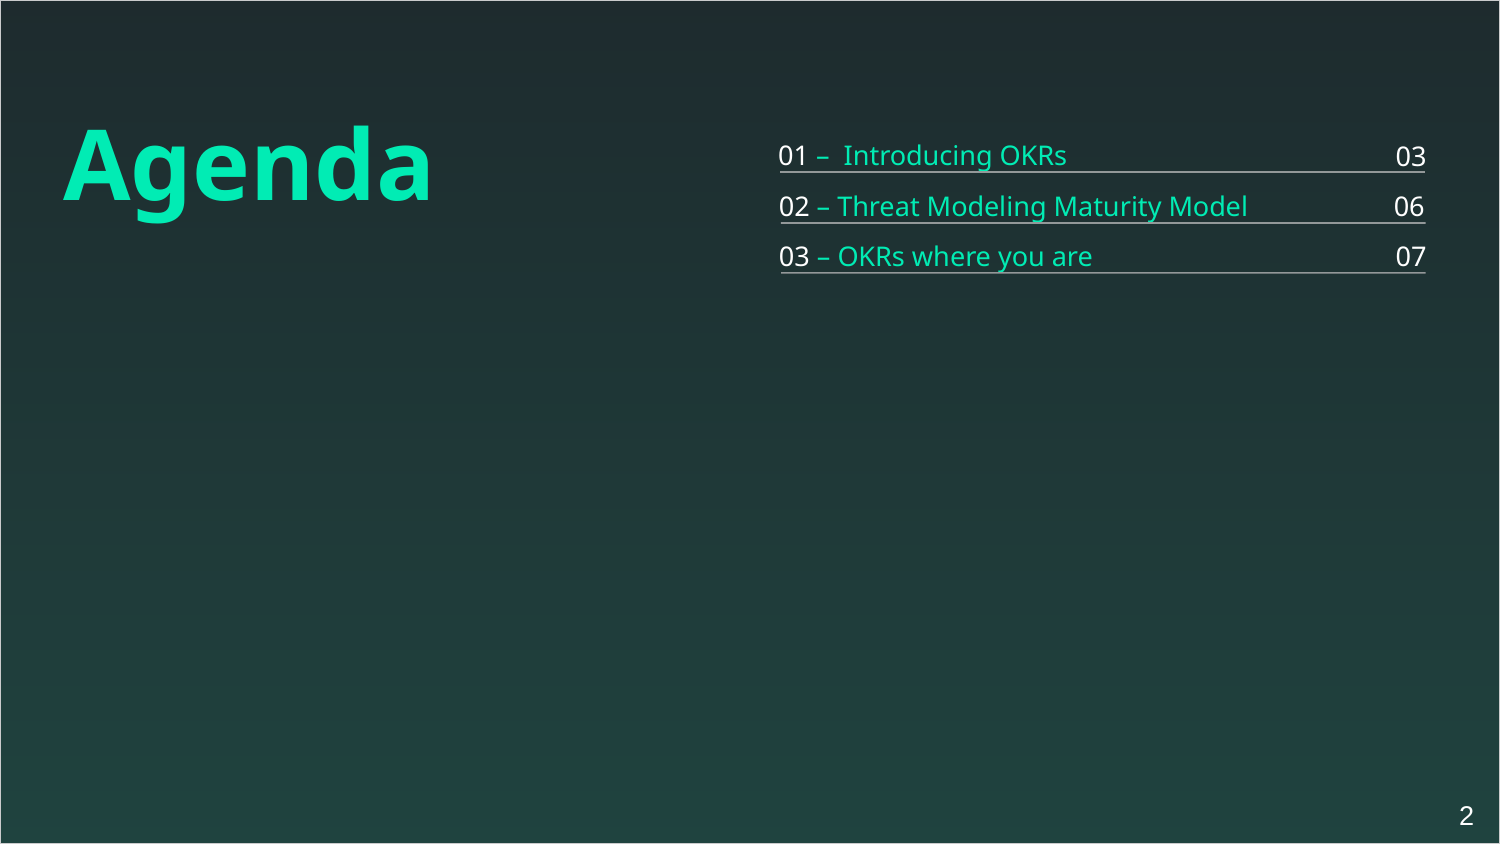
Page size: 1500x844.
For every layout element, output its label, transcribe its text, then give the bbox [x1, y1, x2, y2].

title Agenda [37, 110, 737, 348]
text_box [0, 0, 1500, 844]
slide_number ‹#› [1399, 782, 1490, 834]
text_box 03 [1363, 138, 1442, 174]
text_box 06 [1370, 187, 1449, 223]
text_box 02 – Threat Modeling Maturity Model [763, 188, 1370, 224]
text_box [763, 238, 1442, 274]
text_box 01 – Introducing OKRs [763, 137, 1356, 173]
